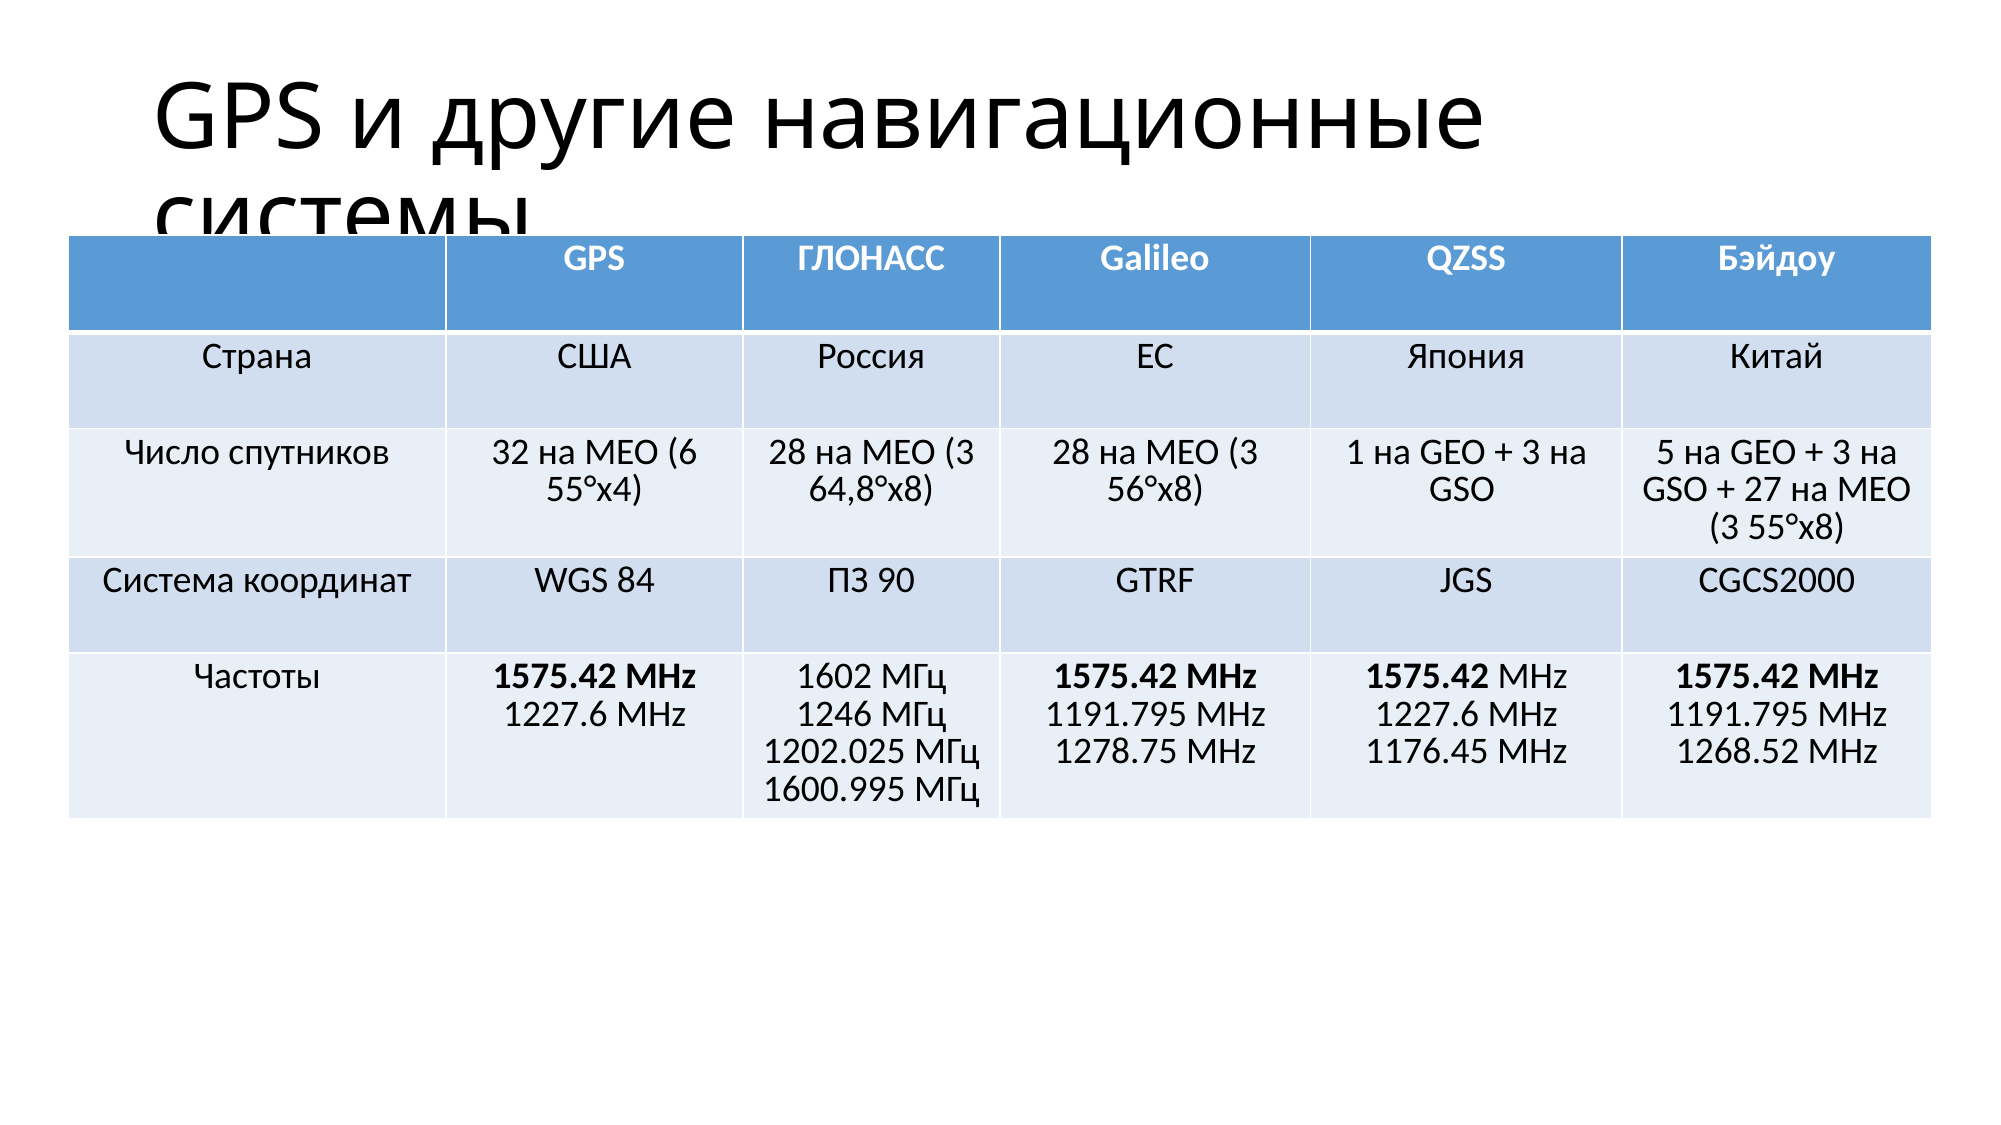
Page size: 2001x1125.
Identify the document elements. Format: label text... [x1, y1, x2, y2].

table_cell CGCS2000 [1623, 558, 1931, 652]
table_cell 1575.42 MHz 1191.795 MHz 1268.52 MHz [1623, 654, 1931, 818]
table_cell Япония [1311, 335, 1621, 428]
table_cell WGS 84 [447, 558, 742, 652]
table_cell Система координат [69, 558, 445, 652]
table_cell 1 на GEO + 3 на GSO [1311, 429, 1621, 556]
table_header Galileo [1001, 236, 1310, 330]
table_cell GTRF [1001, 558, 1310, 652]
table_cell 1602 МГц 1246 МГц 1202.025 МГц 1600.995 МГц [744, 654, 999, 818]
table_header ГЛОНАСС [744, 236, 999, 330]
table_header [69, 236, 445, 330]
table_cell 1575.42 MHz 1191.795 MHz 1278.75 MHz [1001, 654, 1310, 818]
table_cell ЕС [1001, 335, 1310, 428]
table_cell Китай [1623, 335, 1931, 428]
table_cell 28 на MEO (3 56°x8) [1001, 429, 1310, 556]
table_cell Россия [744, 335, 999, 428]
table_cell 1575.42 MHz 1227.6 MHz 1176.45 MHz [1311, 654, 1621, 818]
table_cell Частоты [69, 654, 445, 818]
table_header Бэйдоу [1623, 236, 1931, 330]
title GPS и другие навигационные системы [137, 59, 1863, 234]
table_cell ПЗ 90 [744, 558, 999, 652]
table_header GPS [447, 236, 742, 330]
table_header QZSS [1311, 236, 1621, 330]
table_cell 32 на MEO (6 55°x4) [447, 429, 742, 556]
table_cell 1575.42 MHz 1227.6 MHz [447, 654, 742, 818]
table_cell 28 на MEO (3 64,8°x8) [744, 429, 999, 556]
table_cell 5 на GEO + 3 на GSO + 27 на MEO (3 55°x8) [1623, 429, 1931, 556]
table_cell JGS [1311, 558, 1621, 652]
table_cell Число спутников [69, 429, 445, 556]
table_cell Страна [69, 335, 445, 428]
table_cell США [447, 335, 742, 428]
